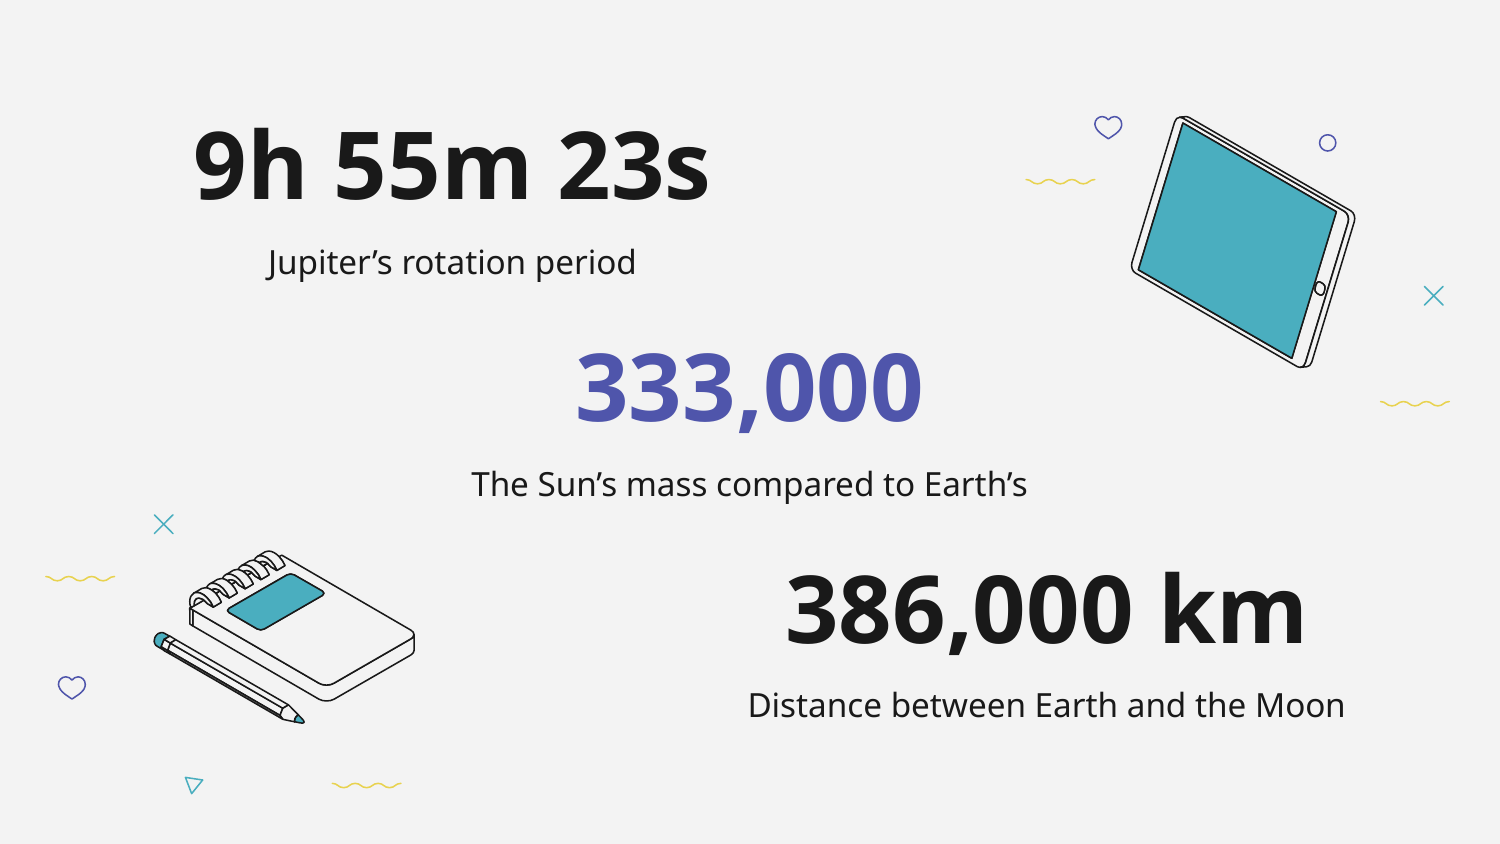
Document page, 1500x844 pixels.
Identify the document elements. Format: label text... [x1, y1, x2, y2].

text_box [153, 514, 415, 724]
title 333,000 [414, 328, 1086, 441]
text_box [1025, 116, 1356, 368]
subtitle Jupiter’s rotation period [116, 234, 789, 293]
title 9h 55m 23s [116, 107, 789, 234]
title 386,000 km [711, 550, 1383, 663]
subtitle The Sun’s mass compared to Earth’s [414, 441, 1086, 515]
subtitle Distance between Earth and the Moon [711, 663, 1383, 737]
